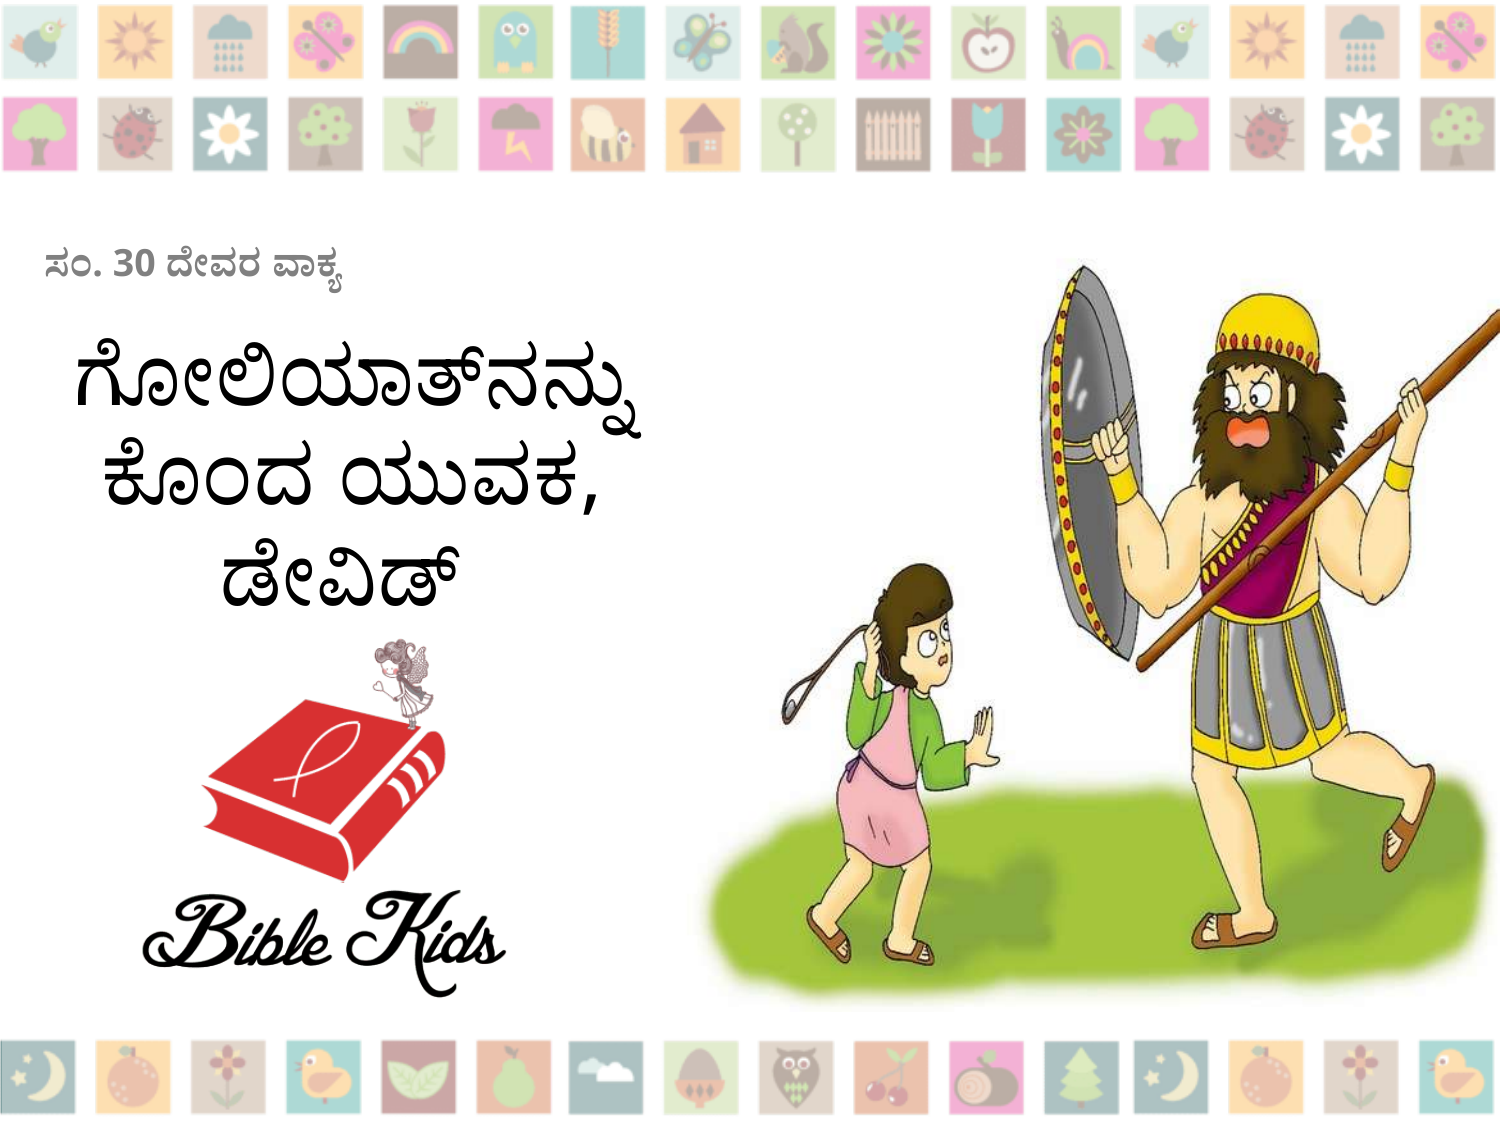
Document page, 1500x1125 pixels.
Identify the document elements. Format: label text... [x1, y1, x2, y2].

text_box ಗೋಲಿಯಾತ್‌ನನ್ನು ಕೊಂದ ಯುವಕ, ಡೇವಿಡ್ [29, 314, 661, 730]
picture [666, 196, 1500, 1013]
picture [117, 600, 544, 1027]
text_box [0, 3, 1500, 181]
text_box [0, 1028, 1500, 1118]
text_box ಸಂ. 30 ದೇವರ ವಾಕ್ಯ [29, 231, 526, 292]
